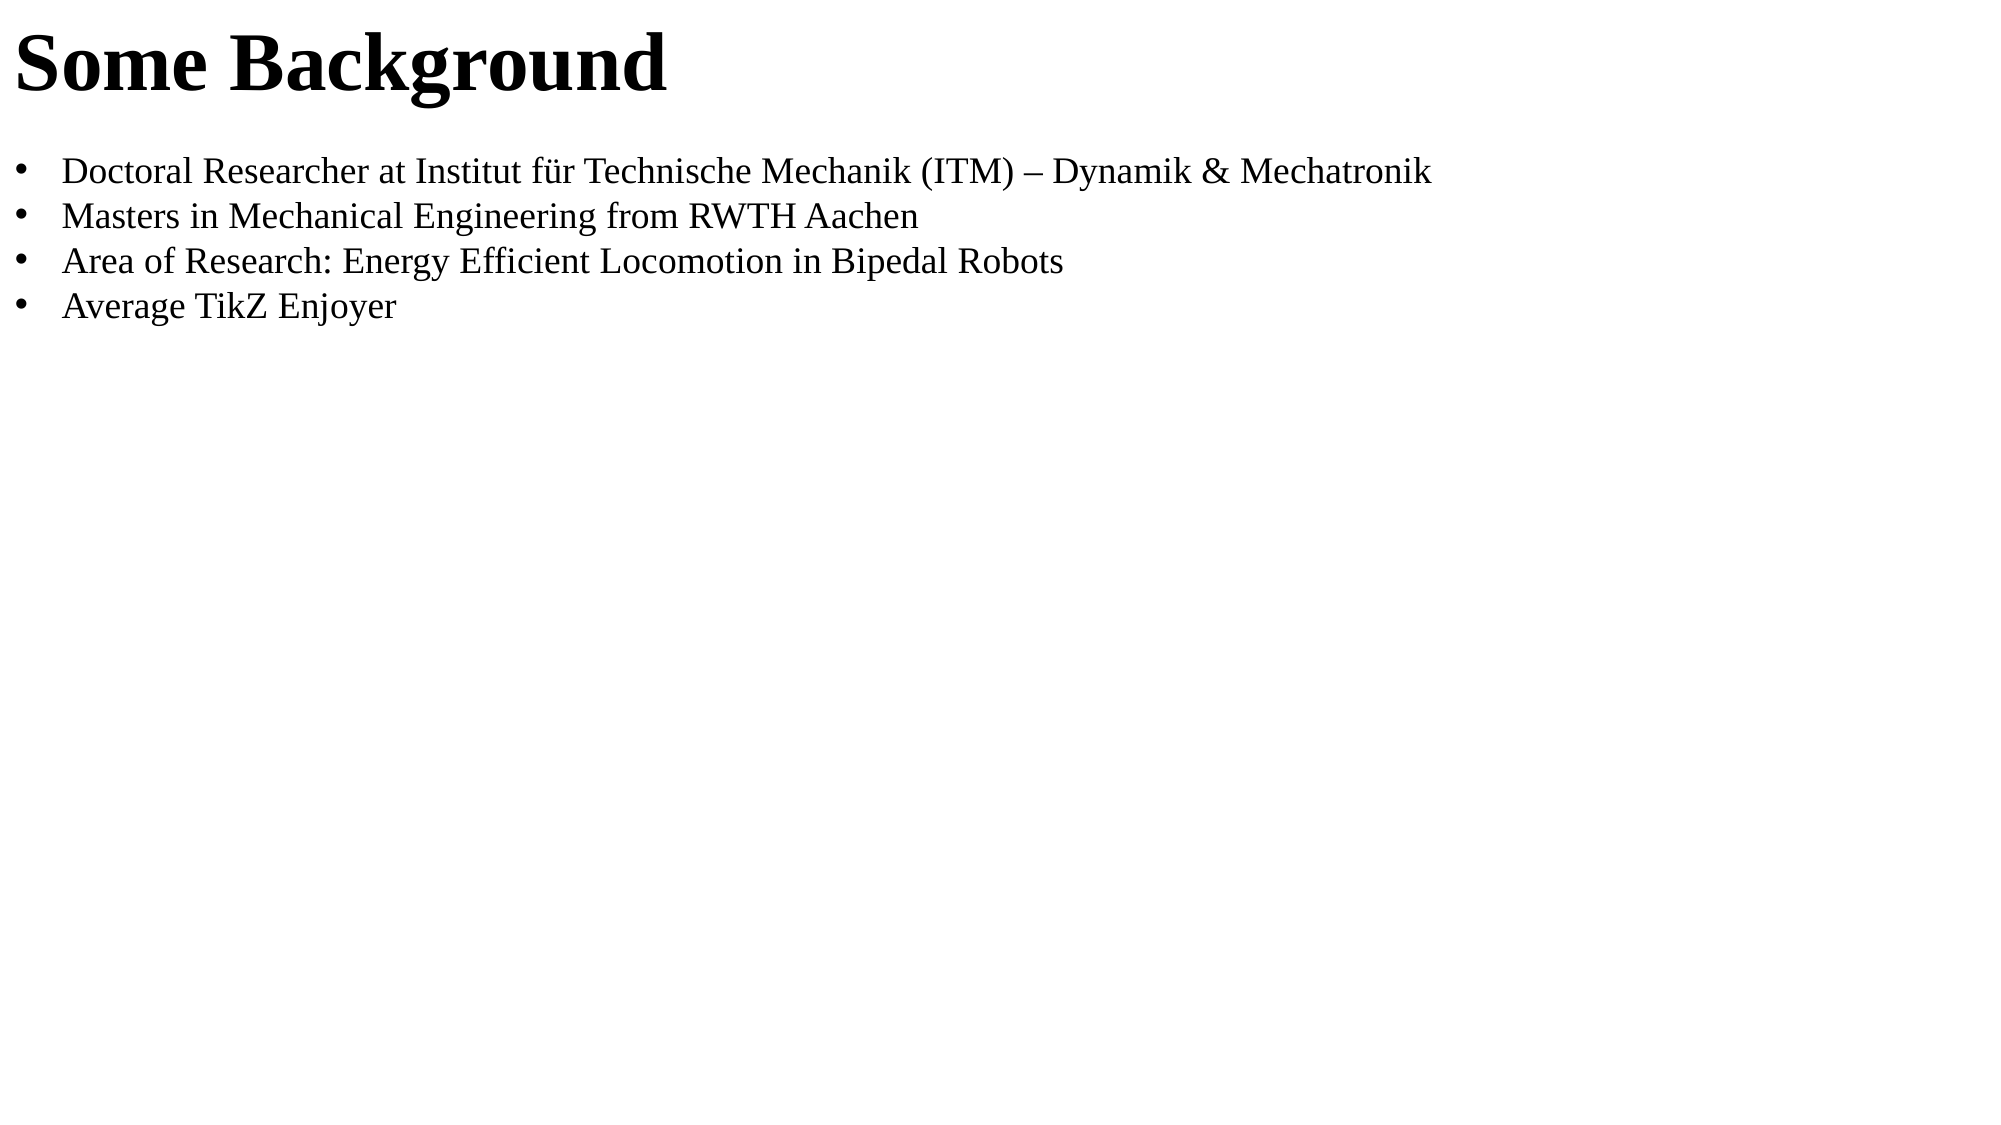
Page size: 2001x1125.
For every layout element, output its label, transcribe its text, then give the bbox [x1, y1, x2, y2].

text_box Doctoral Researcher at Institut für Technische Mechanik (ITM) – Dynamik & Mechatronik Masters in Mechanical Engineering from RWTH Aachen Area of Research: Energy Efficient Locomotion in Bipedal Robots Average TikZ Enjoyer [0, 138, 1902, 469]
text_box Some Background [0, 0, 1340, 115]
